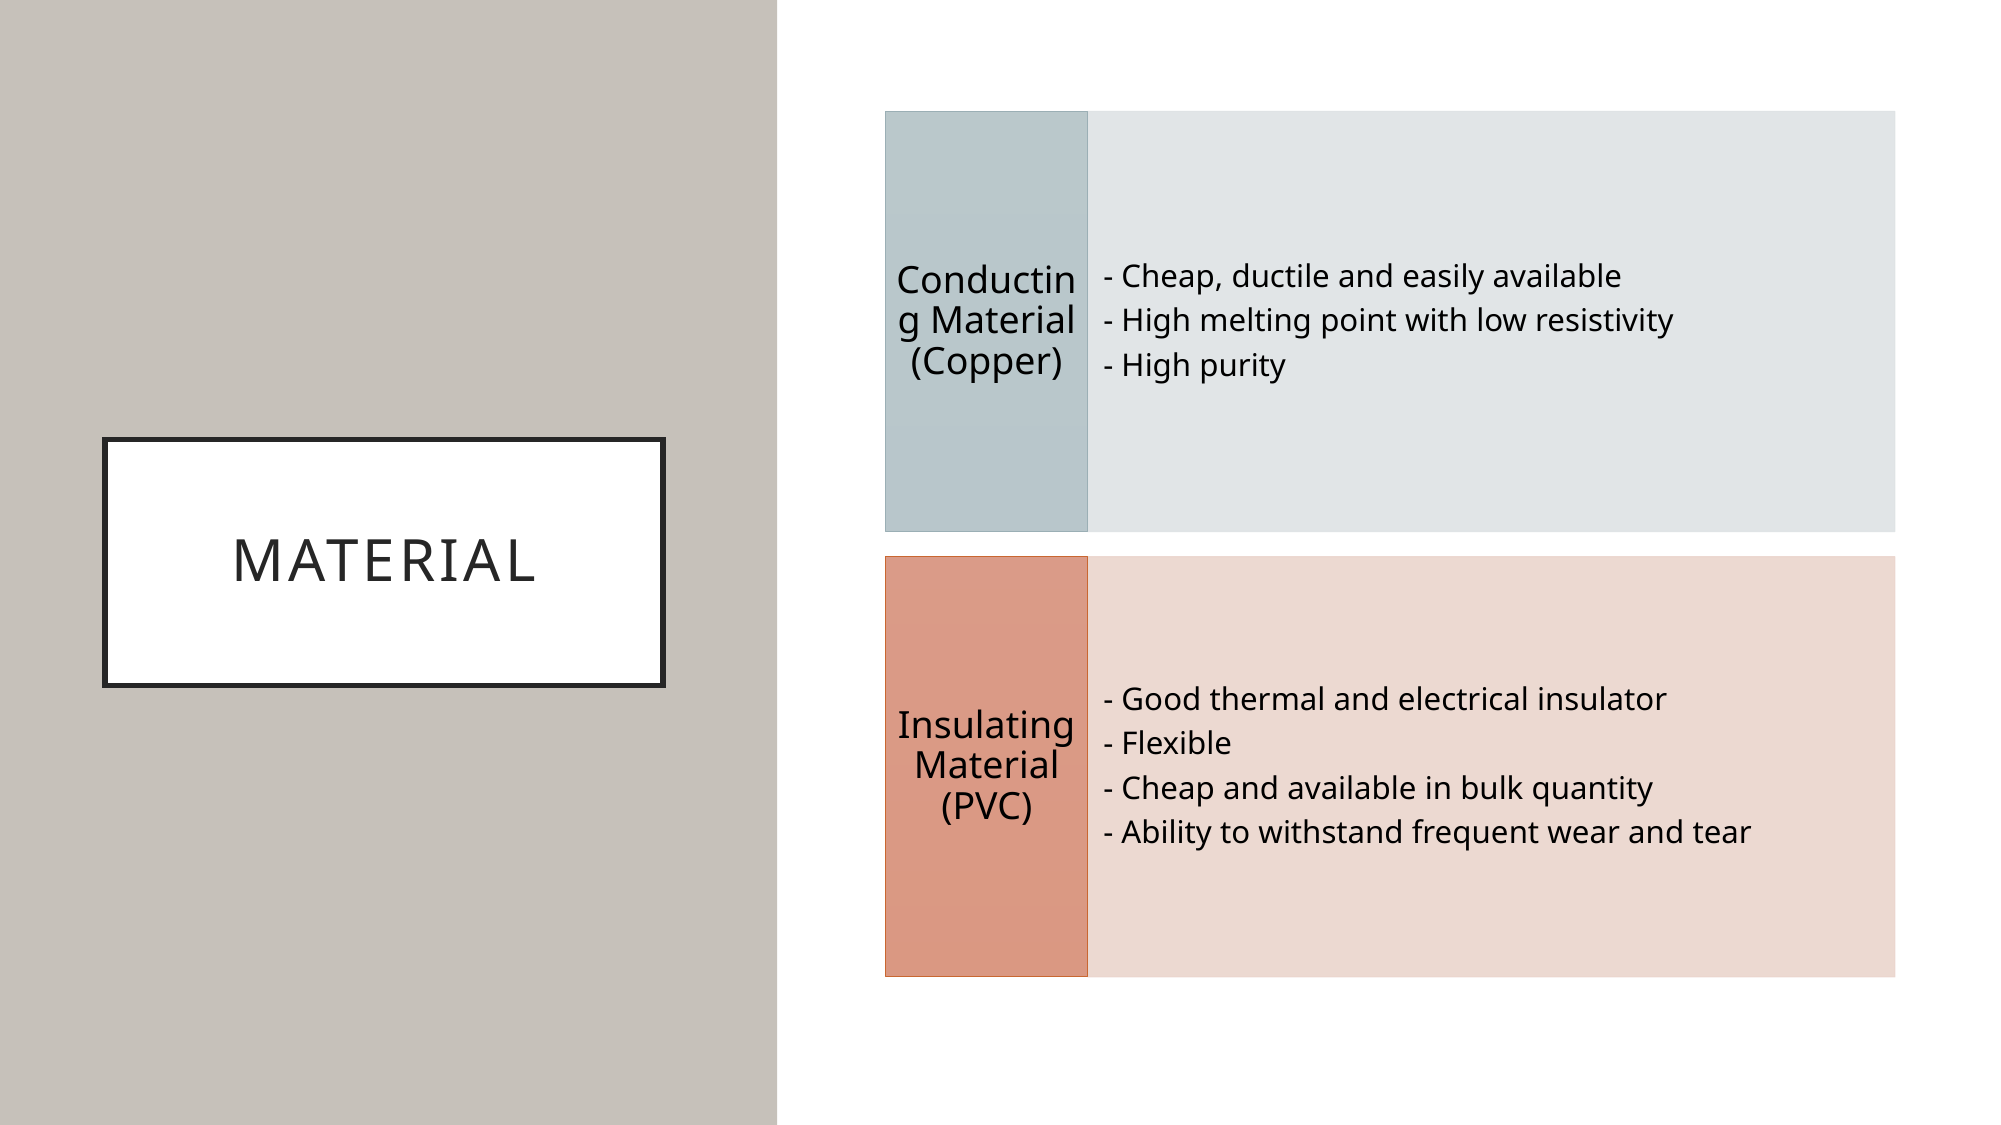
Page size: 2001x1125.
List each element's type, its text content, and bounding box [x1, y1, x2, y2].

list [885, 111, 1895, 977]
title Material [102, 437, 666, 688]
text_box [0, 0, 778, 1125]
text_box [779, 0, 2000, 1125]
